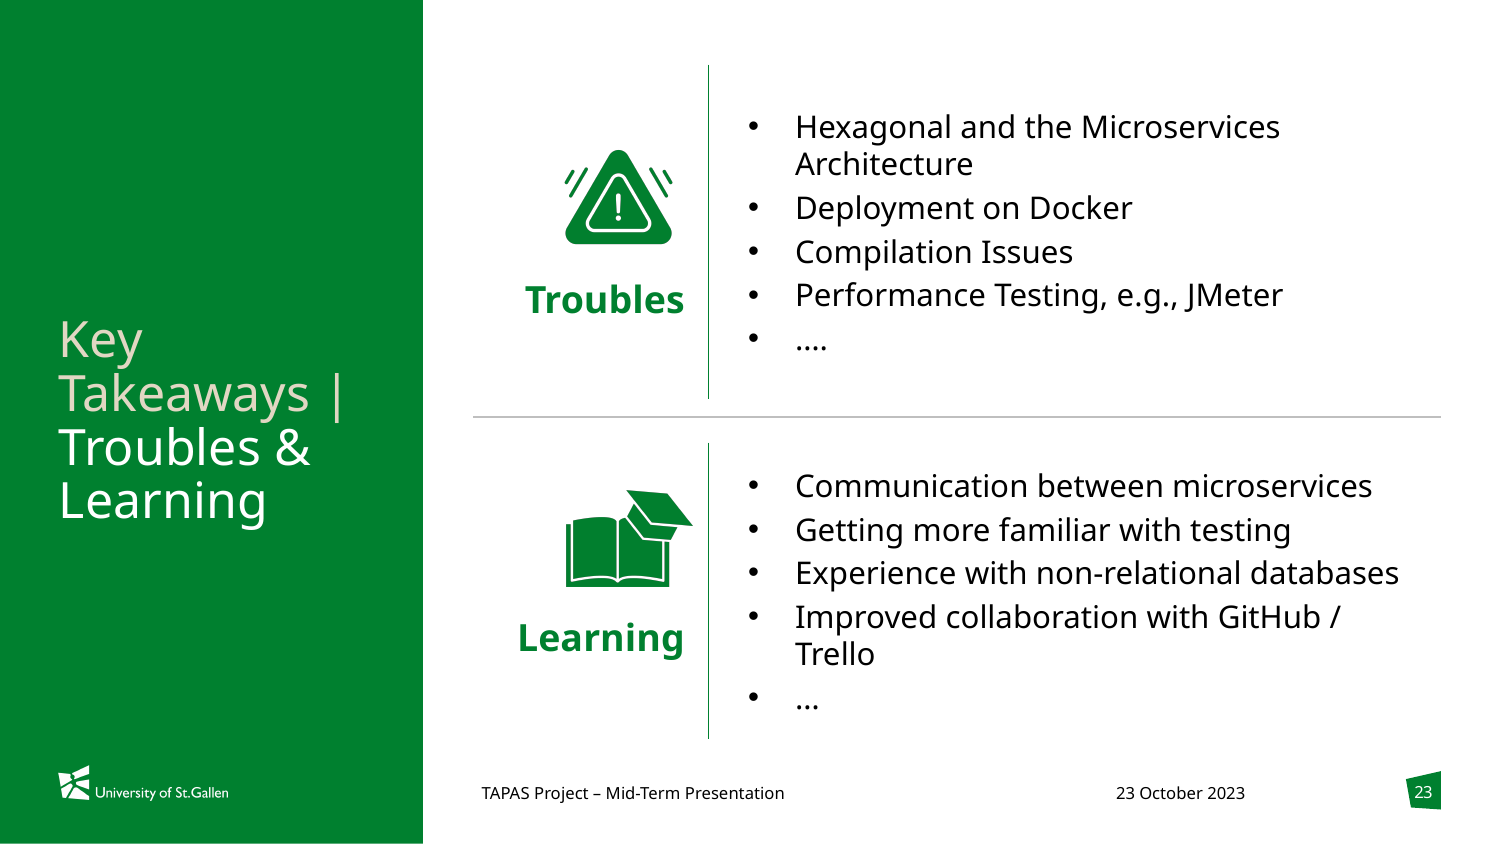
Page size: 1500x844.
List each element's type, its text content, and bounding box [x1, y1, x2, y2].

text_box Communication between microservices Getting more familiar with testing Experience with non-relational databases Improved collaboration with GitHub / Trello … [732, 442, 1442, 740]
title Key Takeaways | Troubles & Learning [58, 371, 391, 472]
text_box [0, 0, 424, 844]
picture [562, 471, 697, 606]
text_box Learning [472, 442, 701, 740]
slide_number 23 [1405, 782, 1442, 827]
picture [562, 140, 675, 254]
picture [58, 765, 228, 801]
text_box Hexagonal and the Microservices Architecture Deployment on Docker Compilation Issues Performance Testing, e.g., JMeter …. [732, 99, 1442, 365]
text_box Troubles [472, 104, 701, 402]
